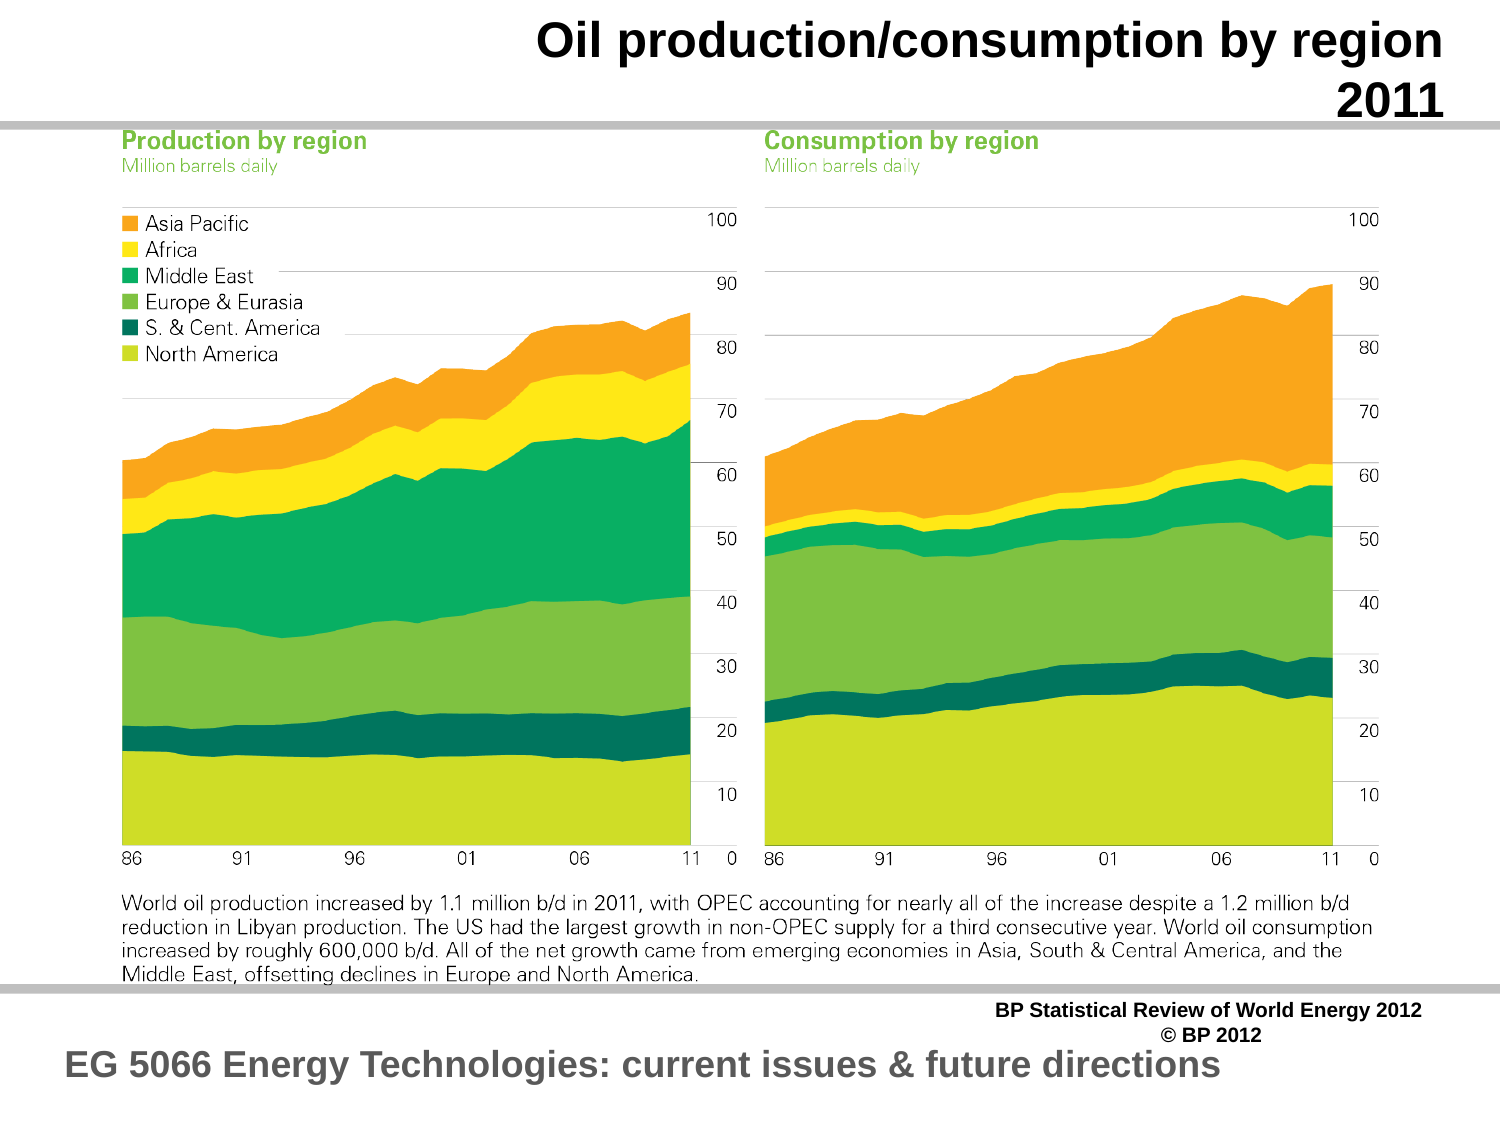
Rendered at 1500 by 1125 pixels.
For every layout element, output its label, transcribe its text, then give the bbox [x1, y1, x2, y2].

text_box Oil production/consumption by region 2011 [503, 0, 1460, 135]
picture [119, 127, 1379, 988]
text_box BP Statistical Review of World Energy 2012 © BP 2012 [961, 989, 1462, 1049]
